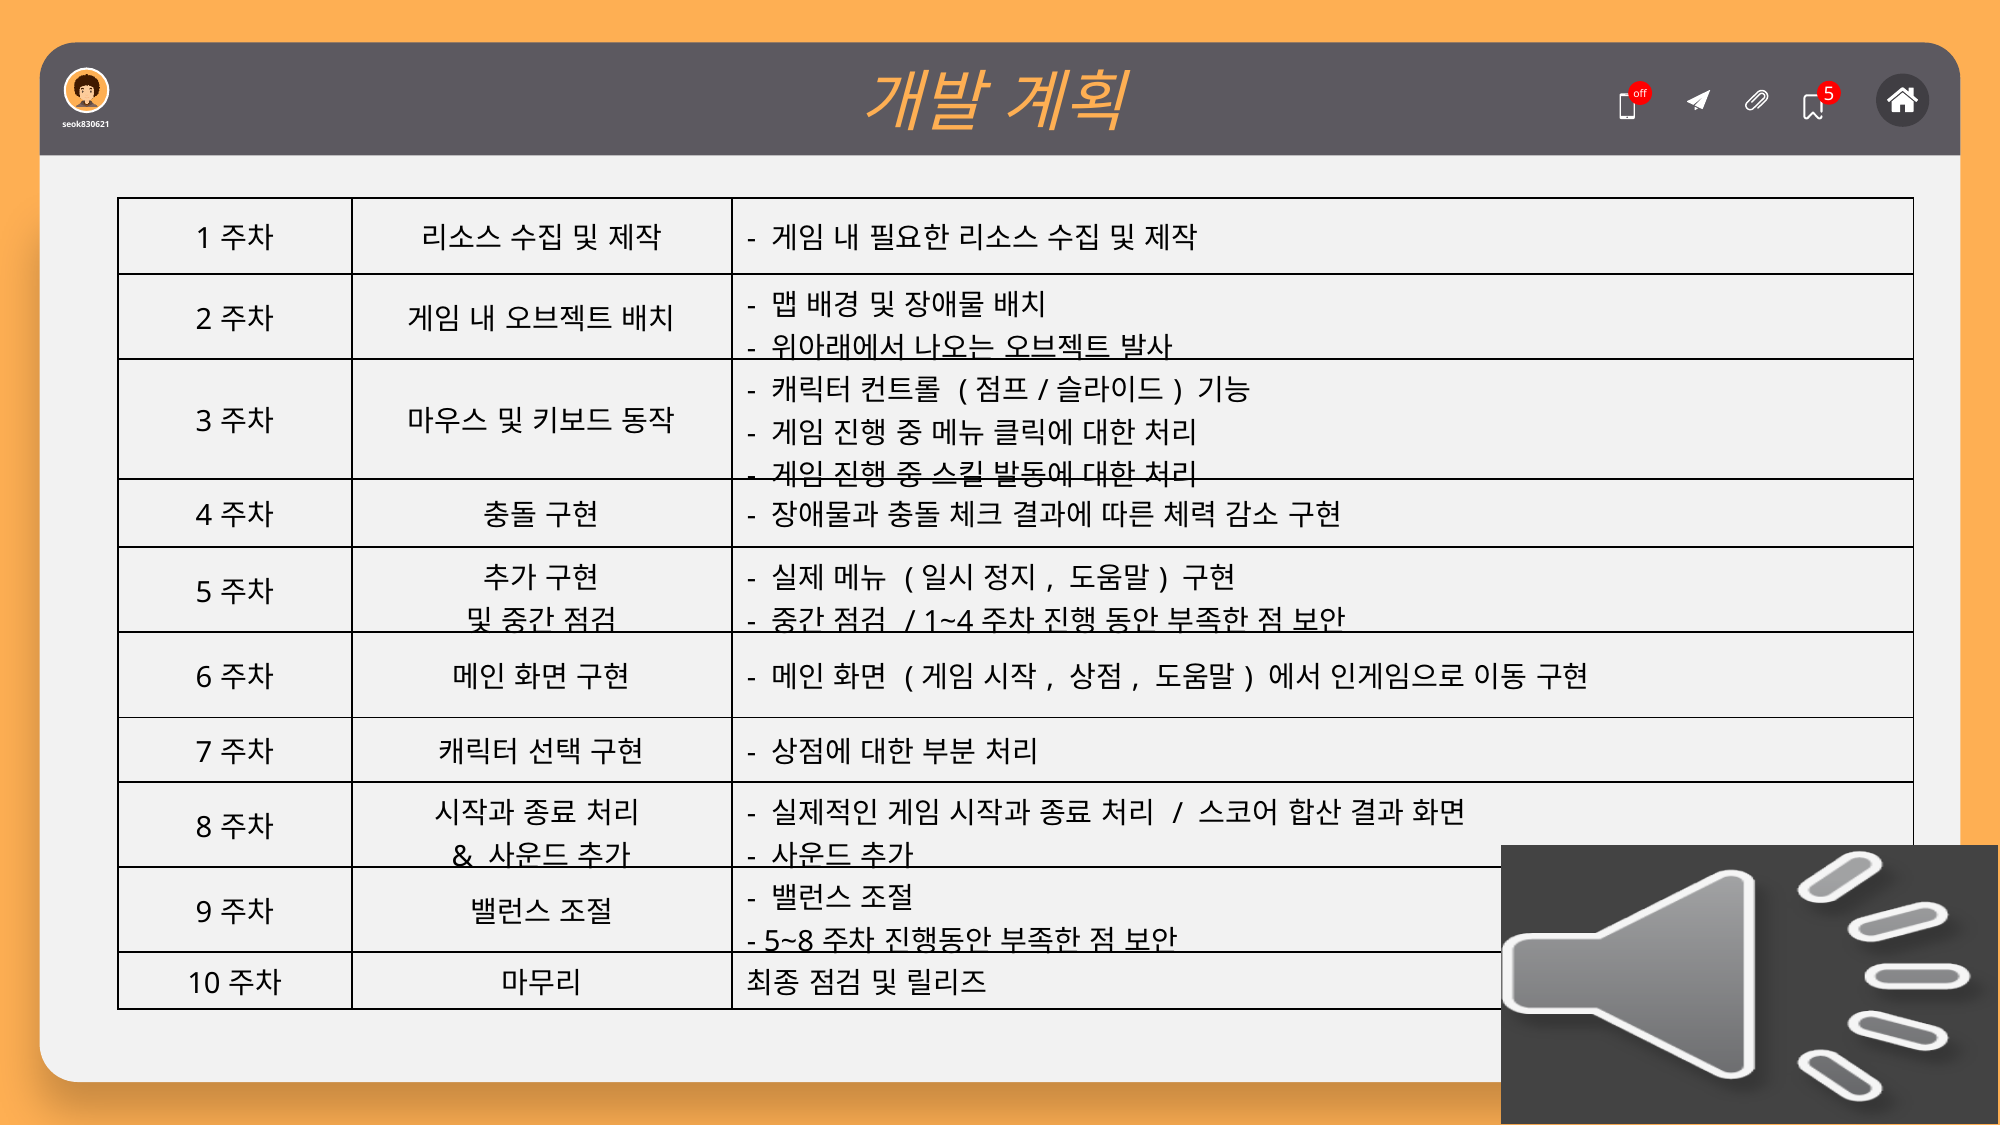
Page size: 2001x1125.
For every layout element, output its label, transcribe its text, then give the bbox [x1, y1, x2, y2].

table_cell 8주차 [119, 783, 351, 866]
table_cell - 실제 메뉴 (일시 정지, 도움말) 구현 - 중간 점검 / 1~4주차 진행 동안 부족한 점 보안 [733, 548, 1913, 631]
table_cell - 캐릭터 컨트롤 (점프/슬라이드) 기능 - 게임 진행 중 메뉴 클릭에 대한 처리 - 게임 진행 중 스킬 발동에 대한 처리 [733, 360, 1913, 478]
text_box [1619, 73, 1930, 127]
table_header 리소스 수집 및 제작 [353, 199, 731, 273]
table_cell 메인 화면 구현 [353, 633, 731, 717]
table_cell 추가 구현 및 중간 점검 [353, 548, 731, 631]
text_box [43, 68, 129, 137]
table_cell 7주차 [119, 718, 351, 781]
table_cell - 장애물과 충돌 체크 결과에 따른 체력 감소 구현 [733, 480, 1913, 546]
table_header 1주차 [119, 199, 351, 273]
table_cell - 실제적인 게임 시작과 종료 처리 / 스코어 합산 결과 화면 - 사운드 추가 [733, 783, 1913, 866]
table_cell 시작과 종료 처리 & 사운드 추가 [353, 783, 731, 866]
table_cell 3주차 [119, 360, 351, 478]
table_cell 마무리 [353, 953, 731, 1008]
table_header - 게임 내 필요한 리소스 수집 및 제작 [733, 199, 1913, 273]
table_cell 캐릭터 선택 구현 [353, 718, 731, 781]
text_box 개발 계획 [38, 41, 1962, 157]
table_cell 4주차 [119, 480, 351, 546]
table_cell - 상점에 대한 부분 처리 [733, 718, 1913, 781]
table_cell 밸런스 조절 [353, 868, 731, 951]
table_cell 마우스 및 키보드 동작 [353, 360, 731, 478]
table_cell 5주차 [119, 548, 351, 631]
table_cell - 밸런스 조절 - 5~8주차 진행동안 부족한 점 보안 [733, 868, 1500, 951]
table_cell 2주차 [119, 275, 351, 358]
table_cell 10주차 [119, 953, 351, 1008]
table_cell - 맵 배경 및 장애물 배치 - 위아래에서 나오는 오브젝트 발사 [733, 275, 1913, 358]
text_box [38, 157, 1962, 1084]
picture [1500, 843, 2000, 1125]
table_cell 충돌 구현 [353, 480, 731, 546]
table_cell 게임 내 오브젝트 배치 [353, 275, 731, 358]
table_cell - 메인 화면 (게임 시작, 상점, 도움말) 에서 인게임으로 이동 구현 [733, 633, 1913, 717]
table_cell 6주차 [119, 633, 351, 717]
table_cell 최종 점검 및 릴리즈 [733, 953, 1500, 1008]
table_cell 9주차 [119, 868, 351, 951]
